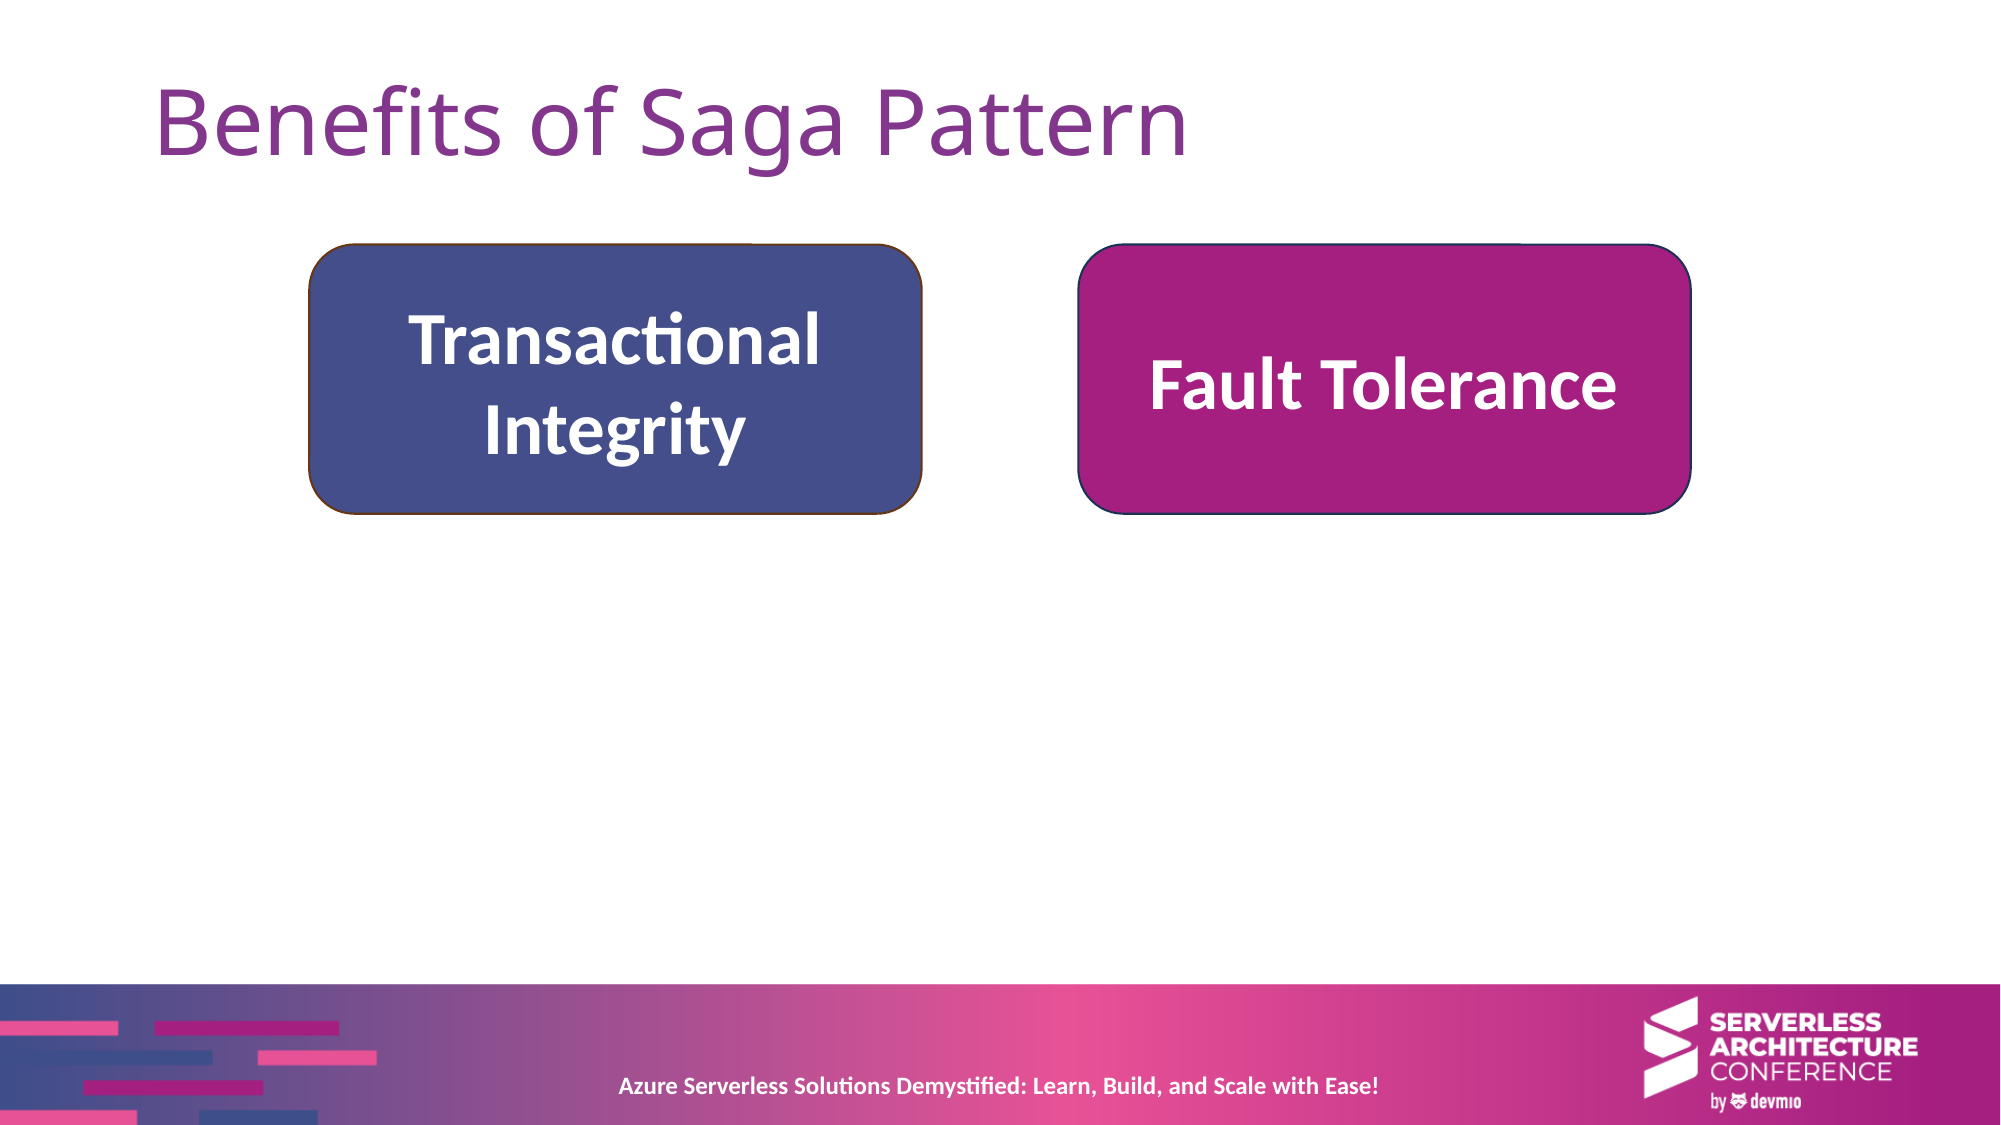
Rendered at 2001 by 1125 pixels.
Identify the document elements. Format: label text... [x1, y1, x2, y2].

picture [0, 0, 2001, 1125]
text_box Transactional Integrity [308, 243, 923, 515]
text_box Fault Tolerance [1077, 243, 1692, 515]
title Benefits of Saga Pattern [137, 17, 1863, 235]
